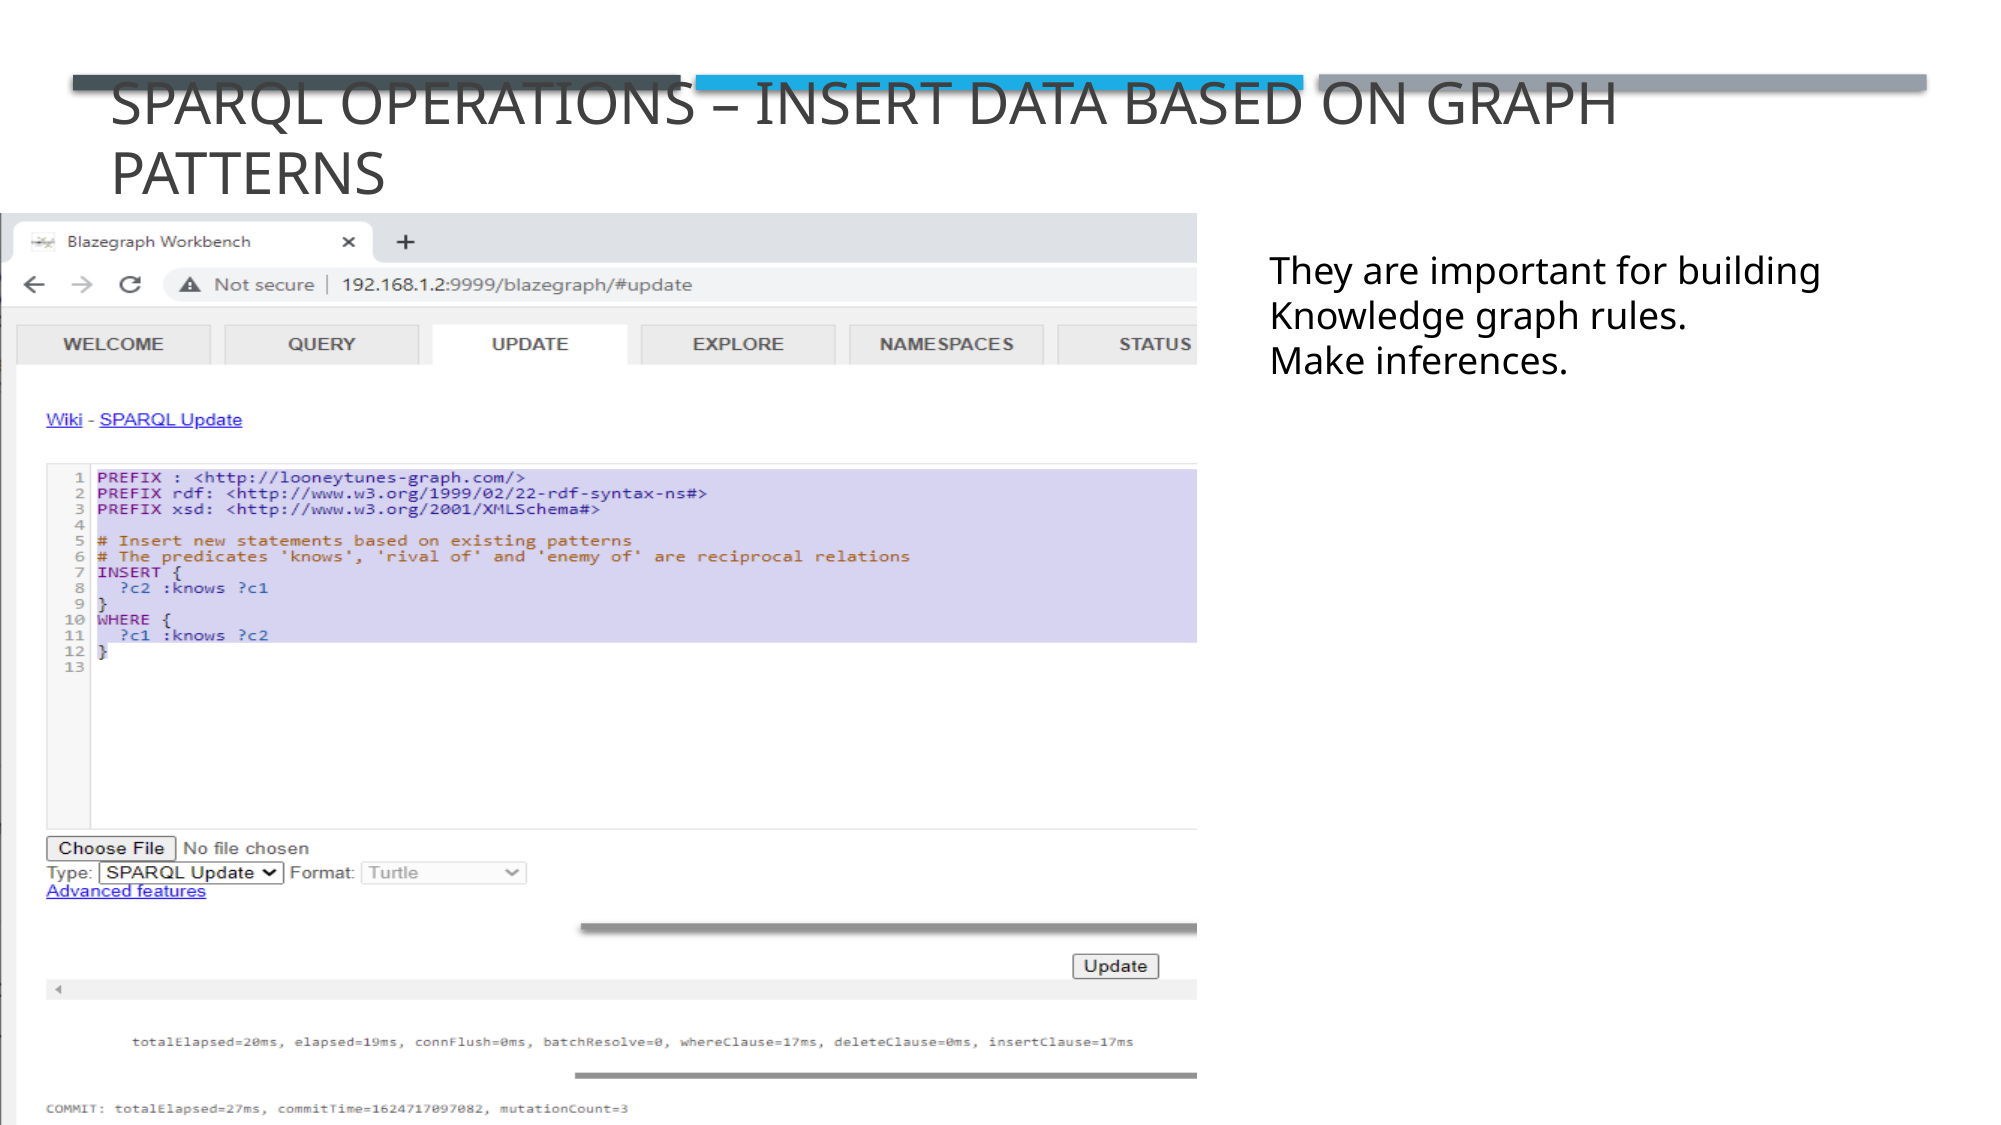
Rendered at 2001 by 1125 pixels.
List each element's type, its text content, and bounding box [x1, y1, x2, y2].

picture [0, 213, 1198, 1125]
title SPARQL Operations – INSERT data based on graph patterns [95, 115, 1905, 214]
text_box They are important for building Knowledge graph rules. Make inferences. [1254, 239, 1847, 390]
